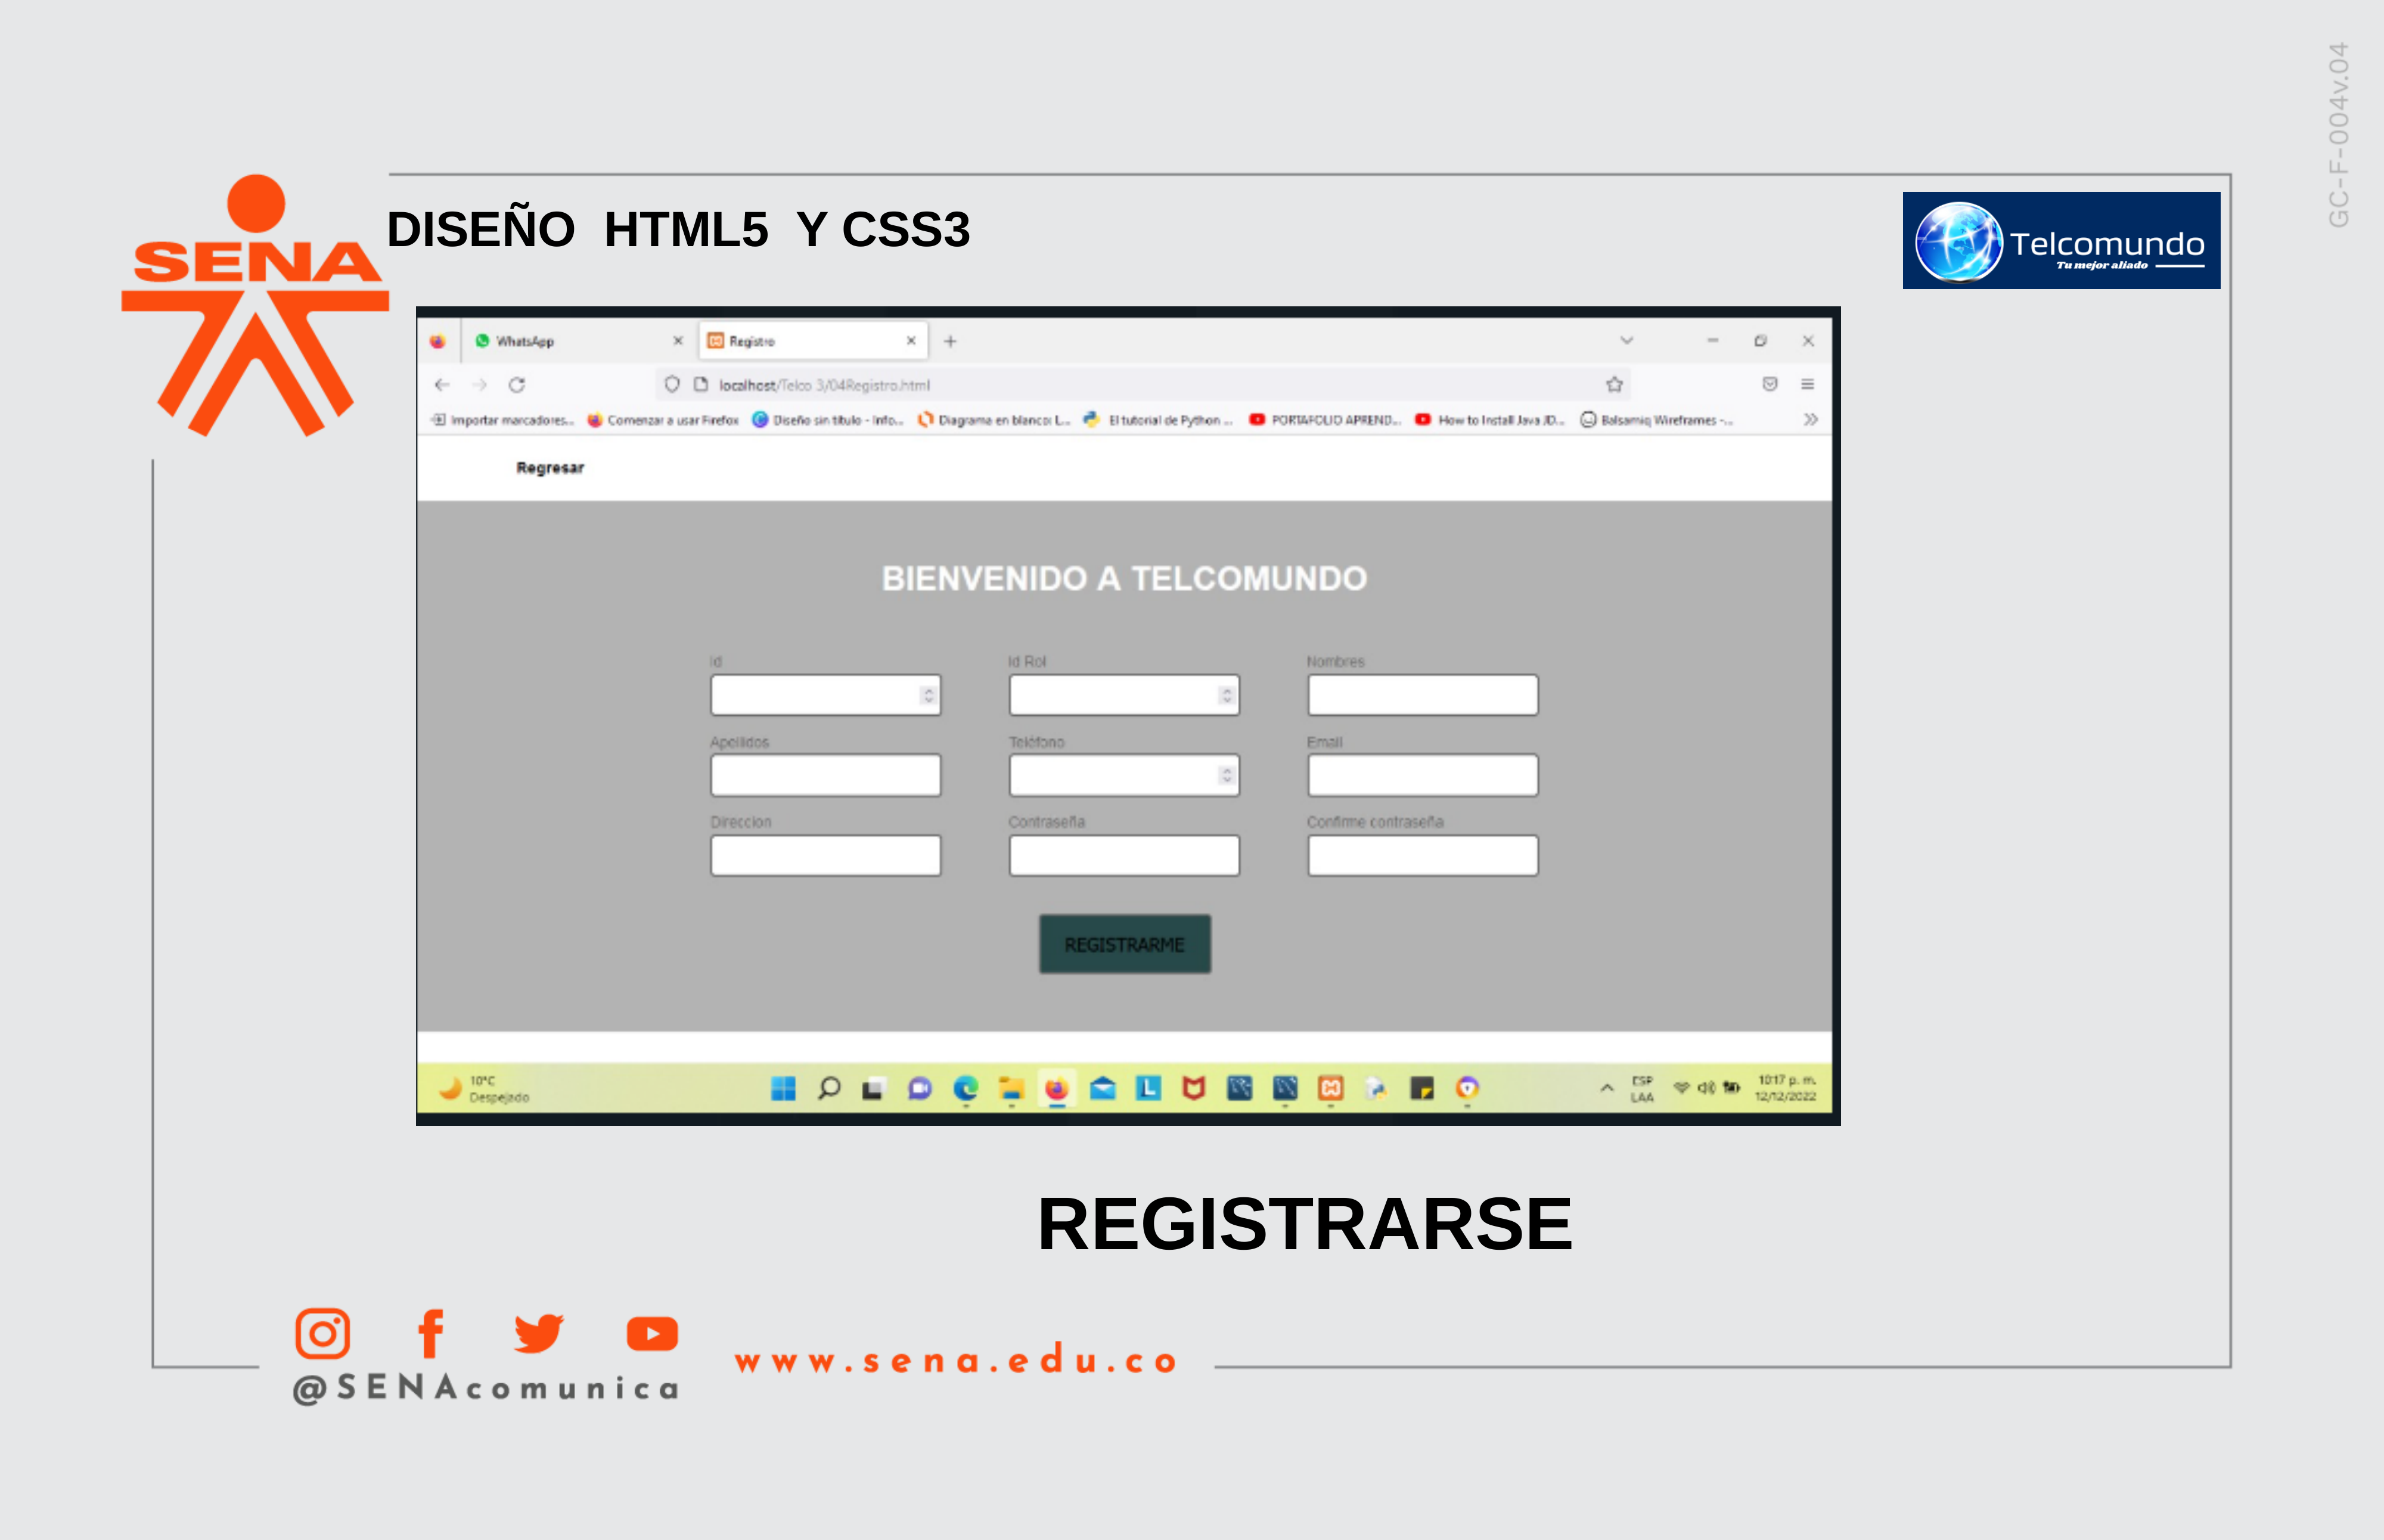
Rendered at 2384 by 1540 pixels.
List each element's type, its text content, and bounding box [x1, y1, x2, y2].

text_box REGISTRARSE [1028, 1170, 2162, 1269]
text_box DISEÑO HTML5 Y CSS3 [355, 192, 1004, 261]
picture [0, 0, 2384, 1540]
